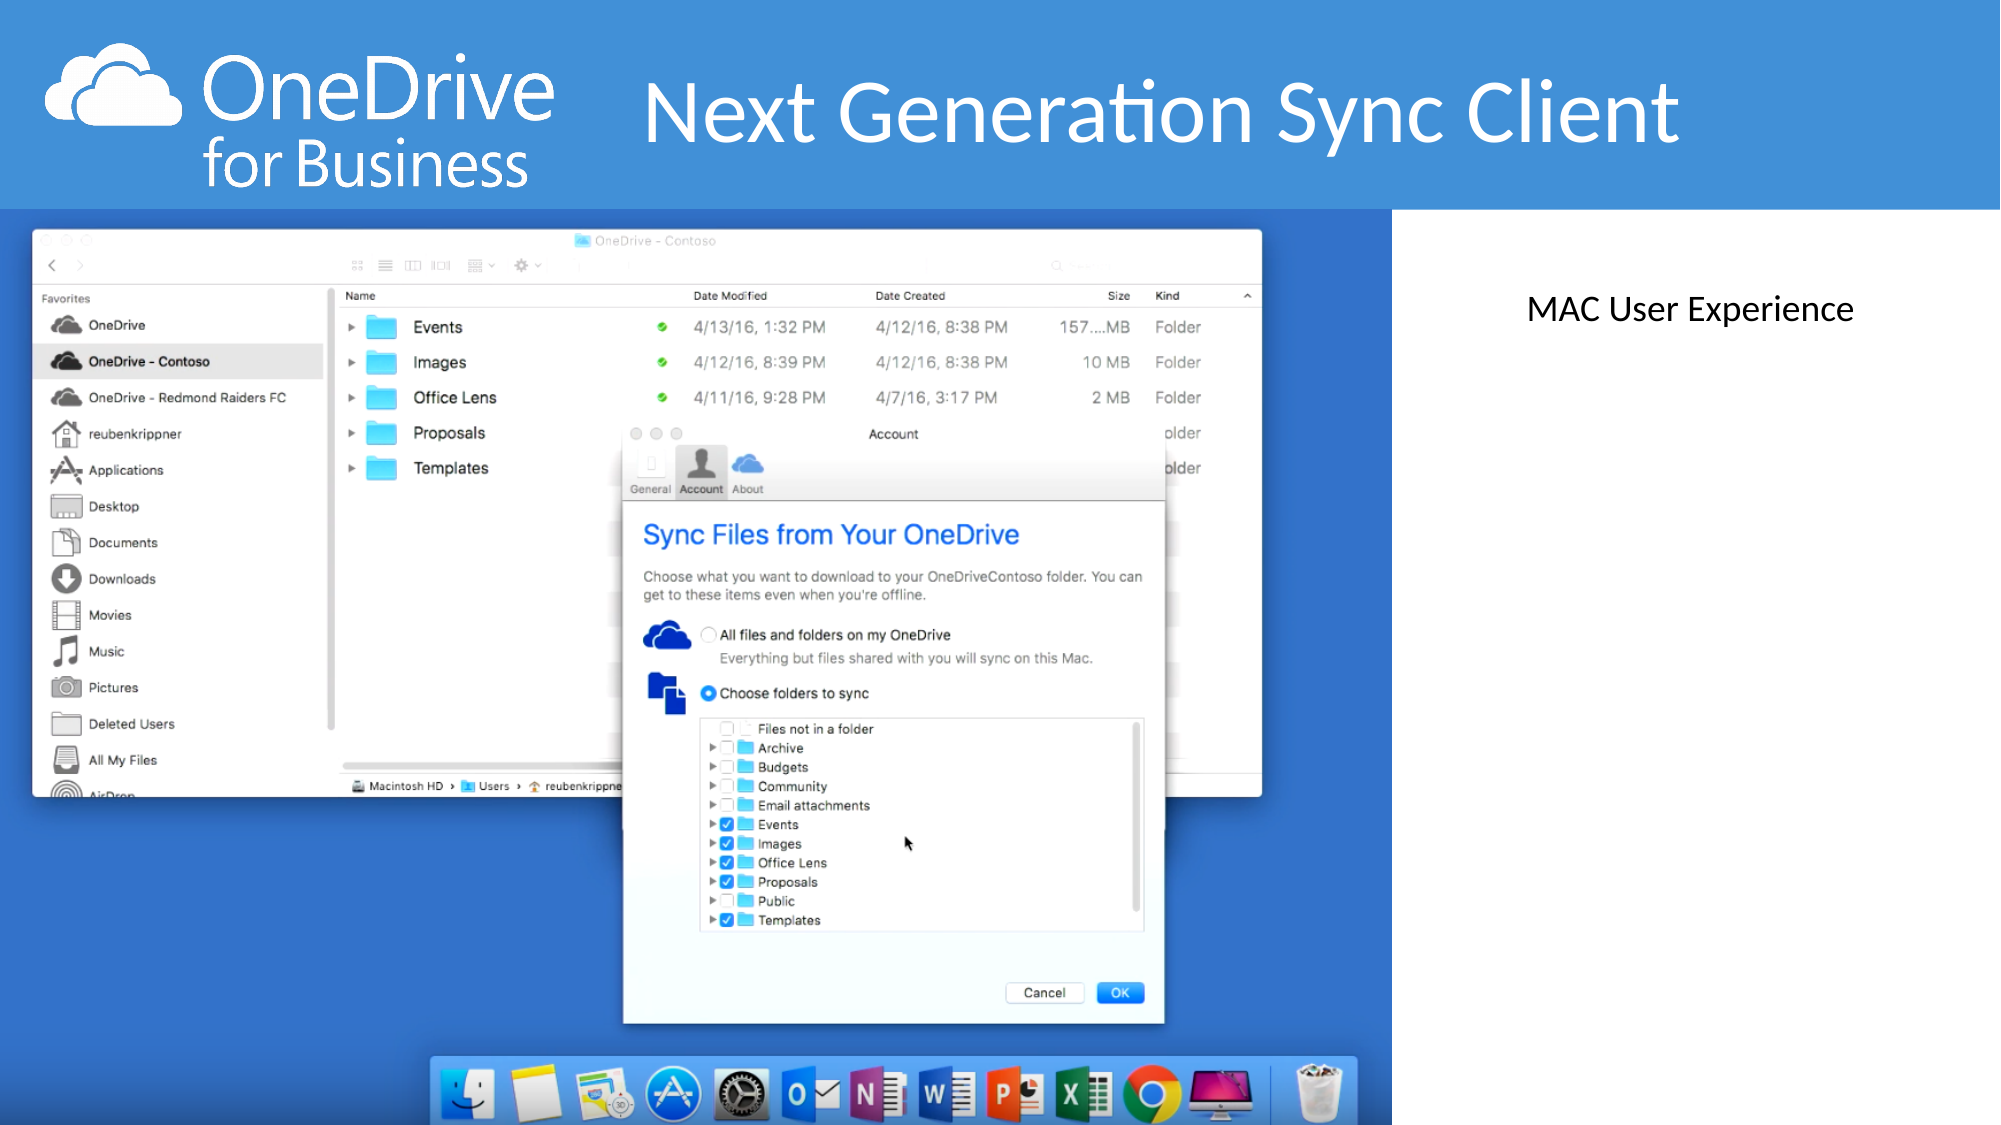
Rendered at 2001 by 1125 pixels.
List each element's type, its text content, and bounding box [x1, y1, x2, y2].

text_box Next Generation Sync Client [628, 43, 1830, 169]
text_box MAC User Experience [1511, 276, 1905, 336]
picture [0, 0, 1392, 1125]
